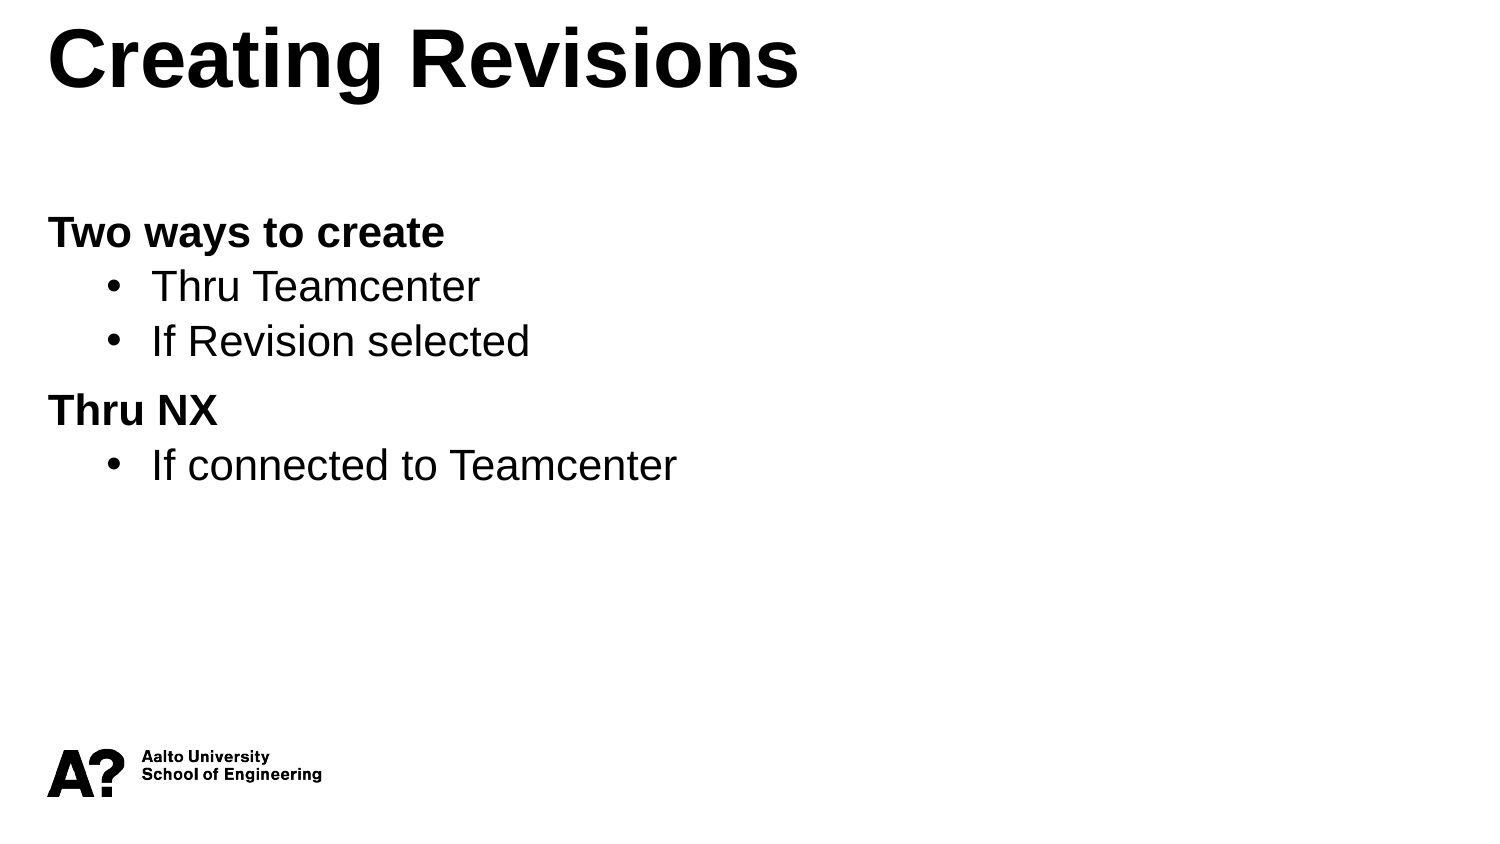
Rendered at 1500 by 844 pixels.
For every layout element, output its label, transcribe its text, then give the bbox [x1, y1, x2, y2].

list Creating Revisions [47, 4, 1442, 169]
picture [0, 703, 368, 844]
list Two ways to create Thru Teamcenter If Revision selected Thru NX If connected to Teamcenter [47, 203, 1442, 704]
